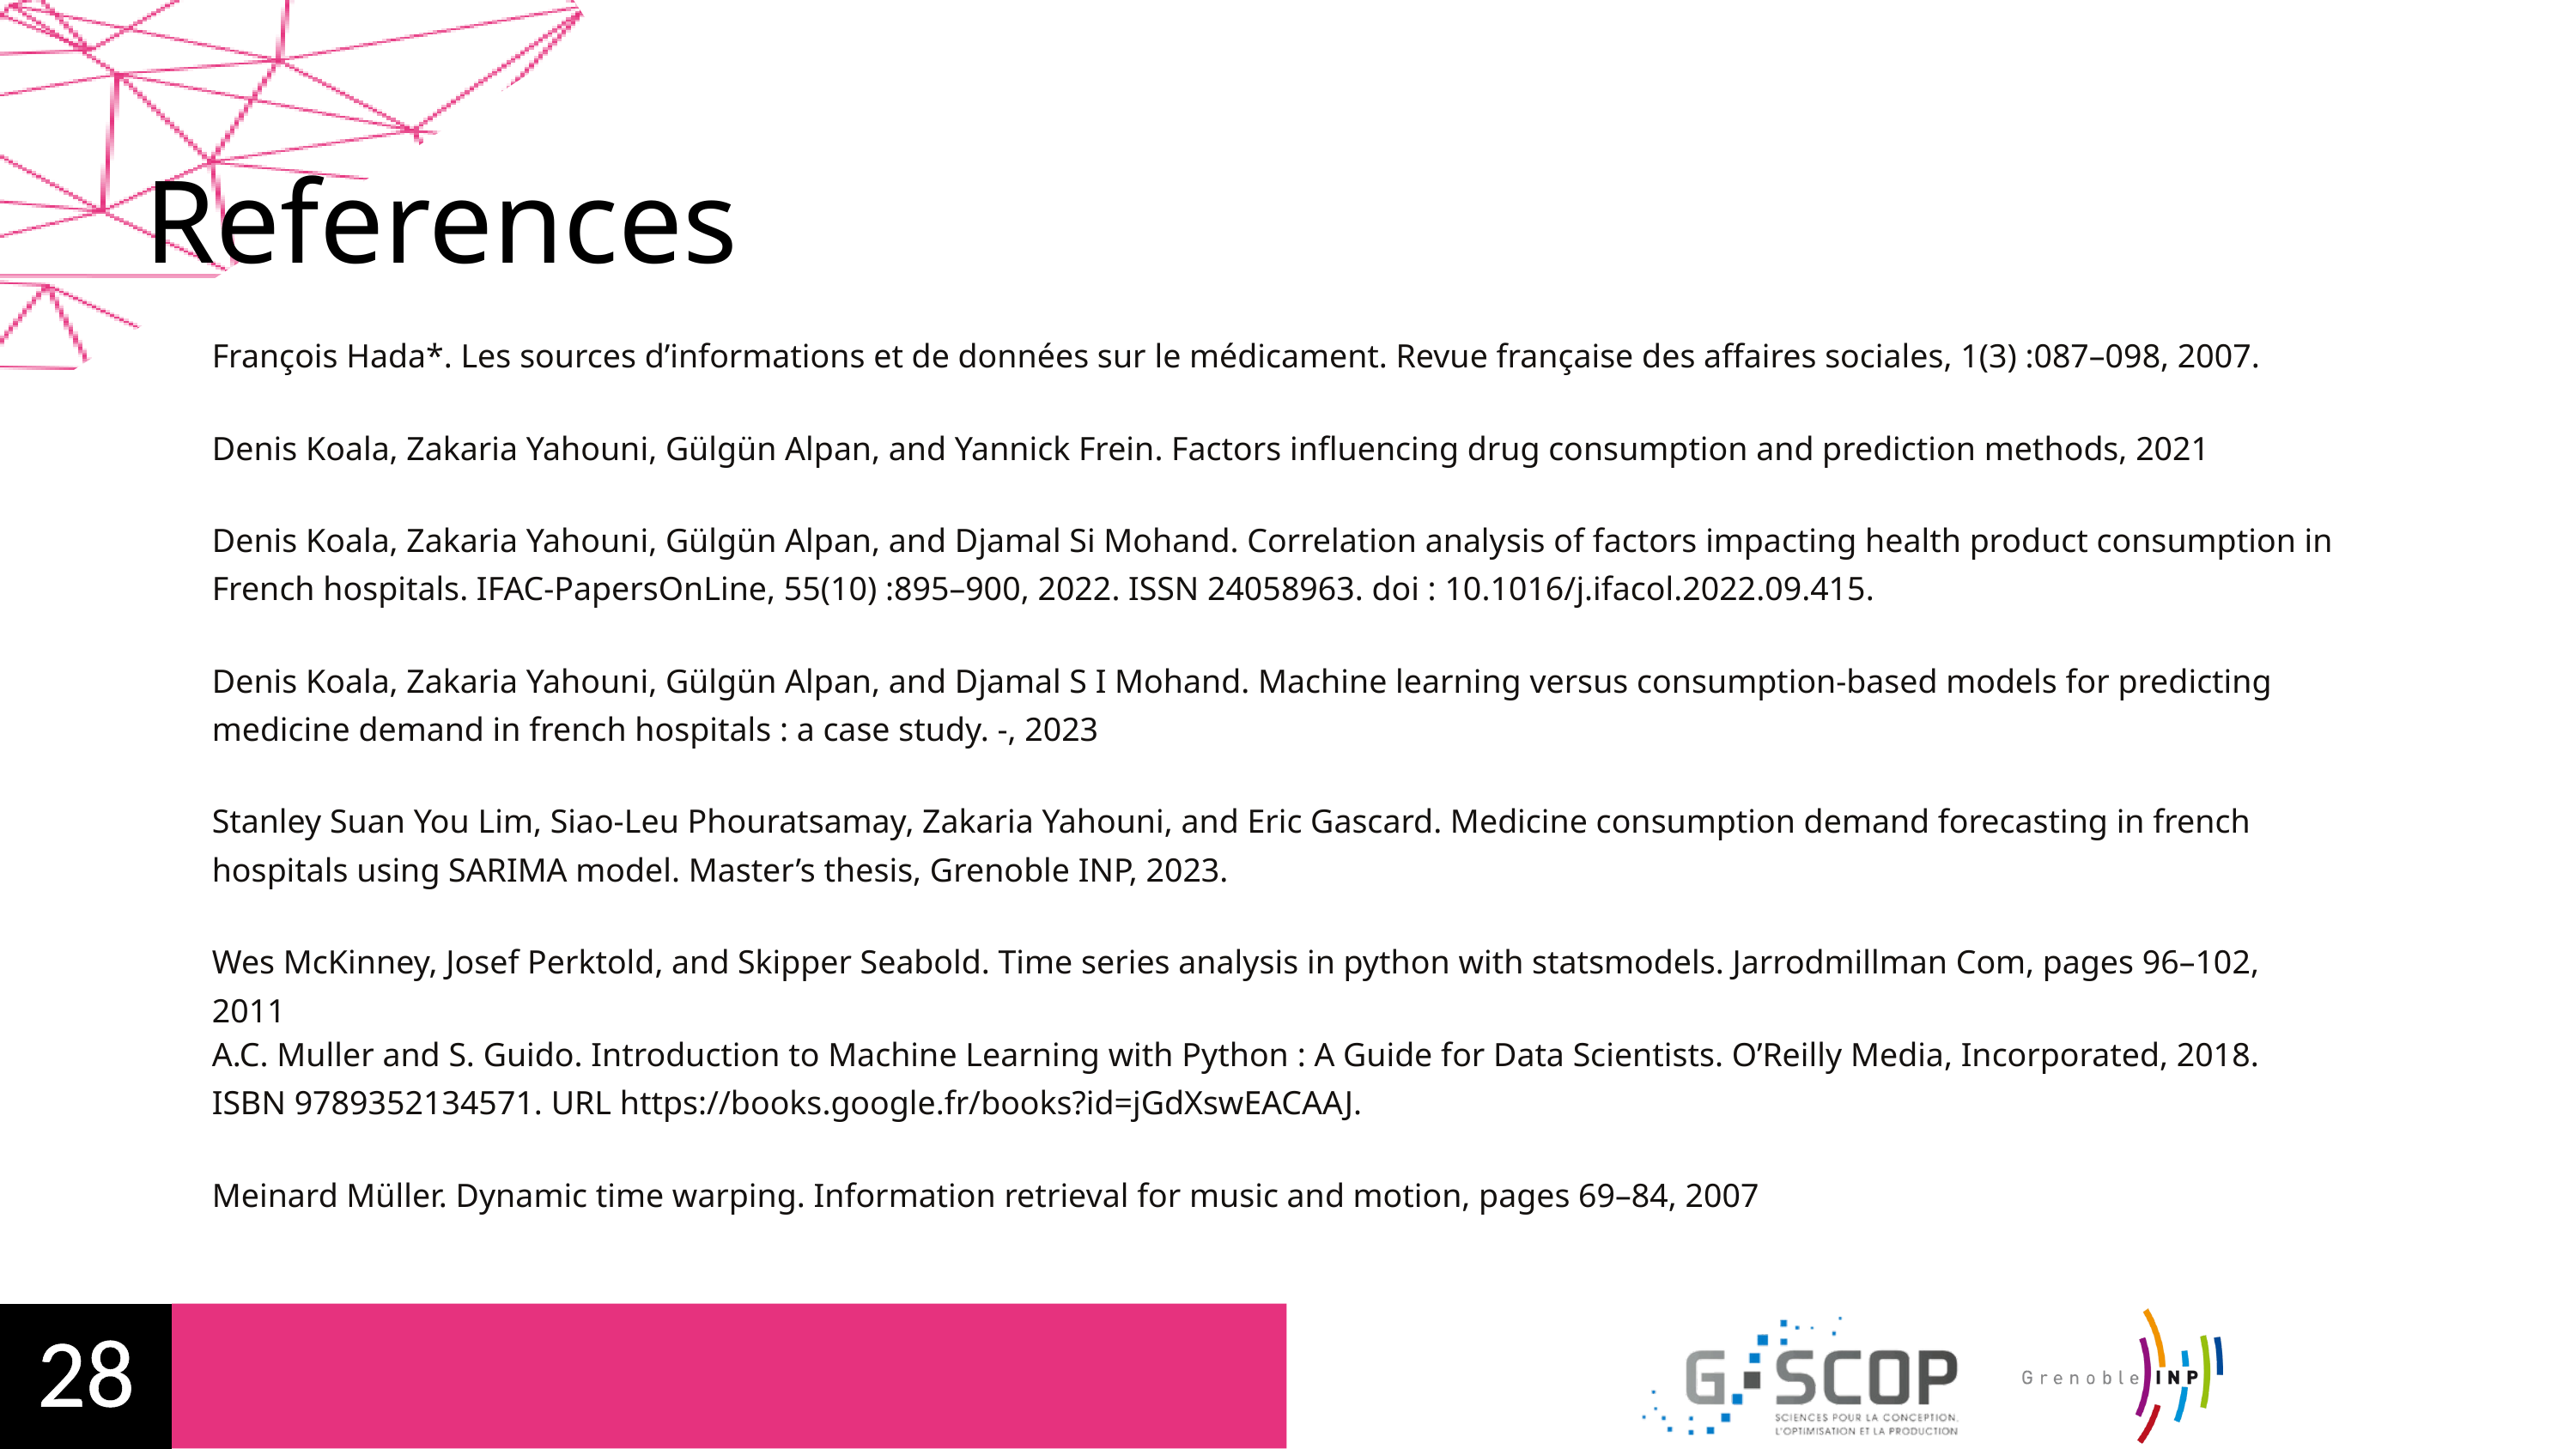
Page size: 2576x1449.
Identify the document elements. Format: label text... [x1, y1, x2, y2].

text_box [0, 0, 594, 418]
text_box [1636, 1308, 2224, 1444]
text_box Denis Koala, Zakaria Yahouni, Gülgün Alpan, and Yannick Frein. Factors influencing drug consumption and prediction methods, 2021 [211, 418, 2342, 467]
text_box Stanley Suan You Lim, Siao-Leu Phouratsamay, Zakaria Yahouni, and Eric Gascard. Medicine consumption demand forecasting in french hospitals using SARIMA model. Master’s thesis, Grenoble INP, 2023. [211, 791, 2342, 888]
text_box Meinard Müller. Dynamic time warping. Information retrieval for music and motion, pages 69–84, 2007 [211, 1165, 2342, 1214]
text_box François Hada*. Les sources d’informations et de données sur le médicament. Revue française des affaires sociales, 1(3) :087–098, 2007. [211, 325, 2342, 374]
text_box References [144, 125, 1905, 286]
text_box Denis Koala, Zakaria Yahouni, Gülgün Alpan, and Djamal S I Mohand. Machine learning versus consumption-based models for predicting medicine demand in french hospitals : a case study. -, 2023 [211, 651, 2342, 748]
text_box A.C. Muller and S. Guido. Introduction to Machine Learning with Python : A Guide for Data Scientists. O’Reilly Media, Incorporated, 2018. ISBN 9789352134571. URL https://books.google.fr/books?id=jGdXswEACAAJ. [211, 1024, 2342, 1121]
text_box Wes McKinney, Josef Perktold, and Skipper Seabold. Time series analysis in python with statsmodels. Jarrodmillman Com, pages 96–102, 2011 [211, 931, 2342, 1024]
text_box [0, 1303, 1287, 1449]
text_box Denis Koala, Zakaria Yahouni, Gülgün Alpan, and Djamal Si Mohand. Correlation analysis of factors impacting health product consumption in French hospitals. IFAC-PapersOnLine, 55(10) :895–900, 2022. ISSN 24058963. doi : 10.1016/j.ifacol.2022.09.415. [211, 510, 2342, 608]
